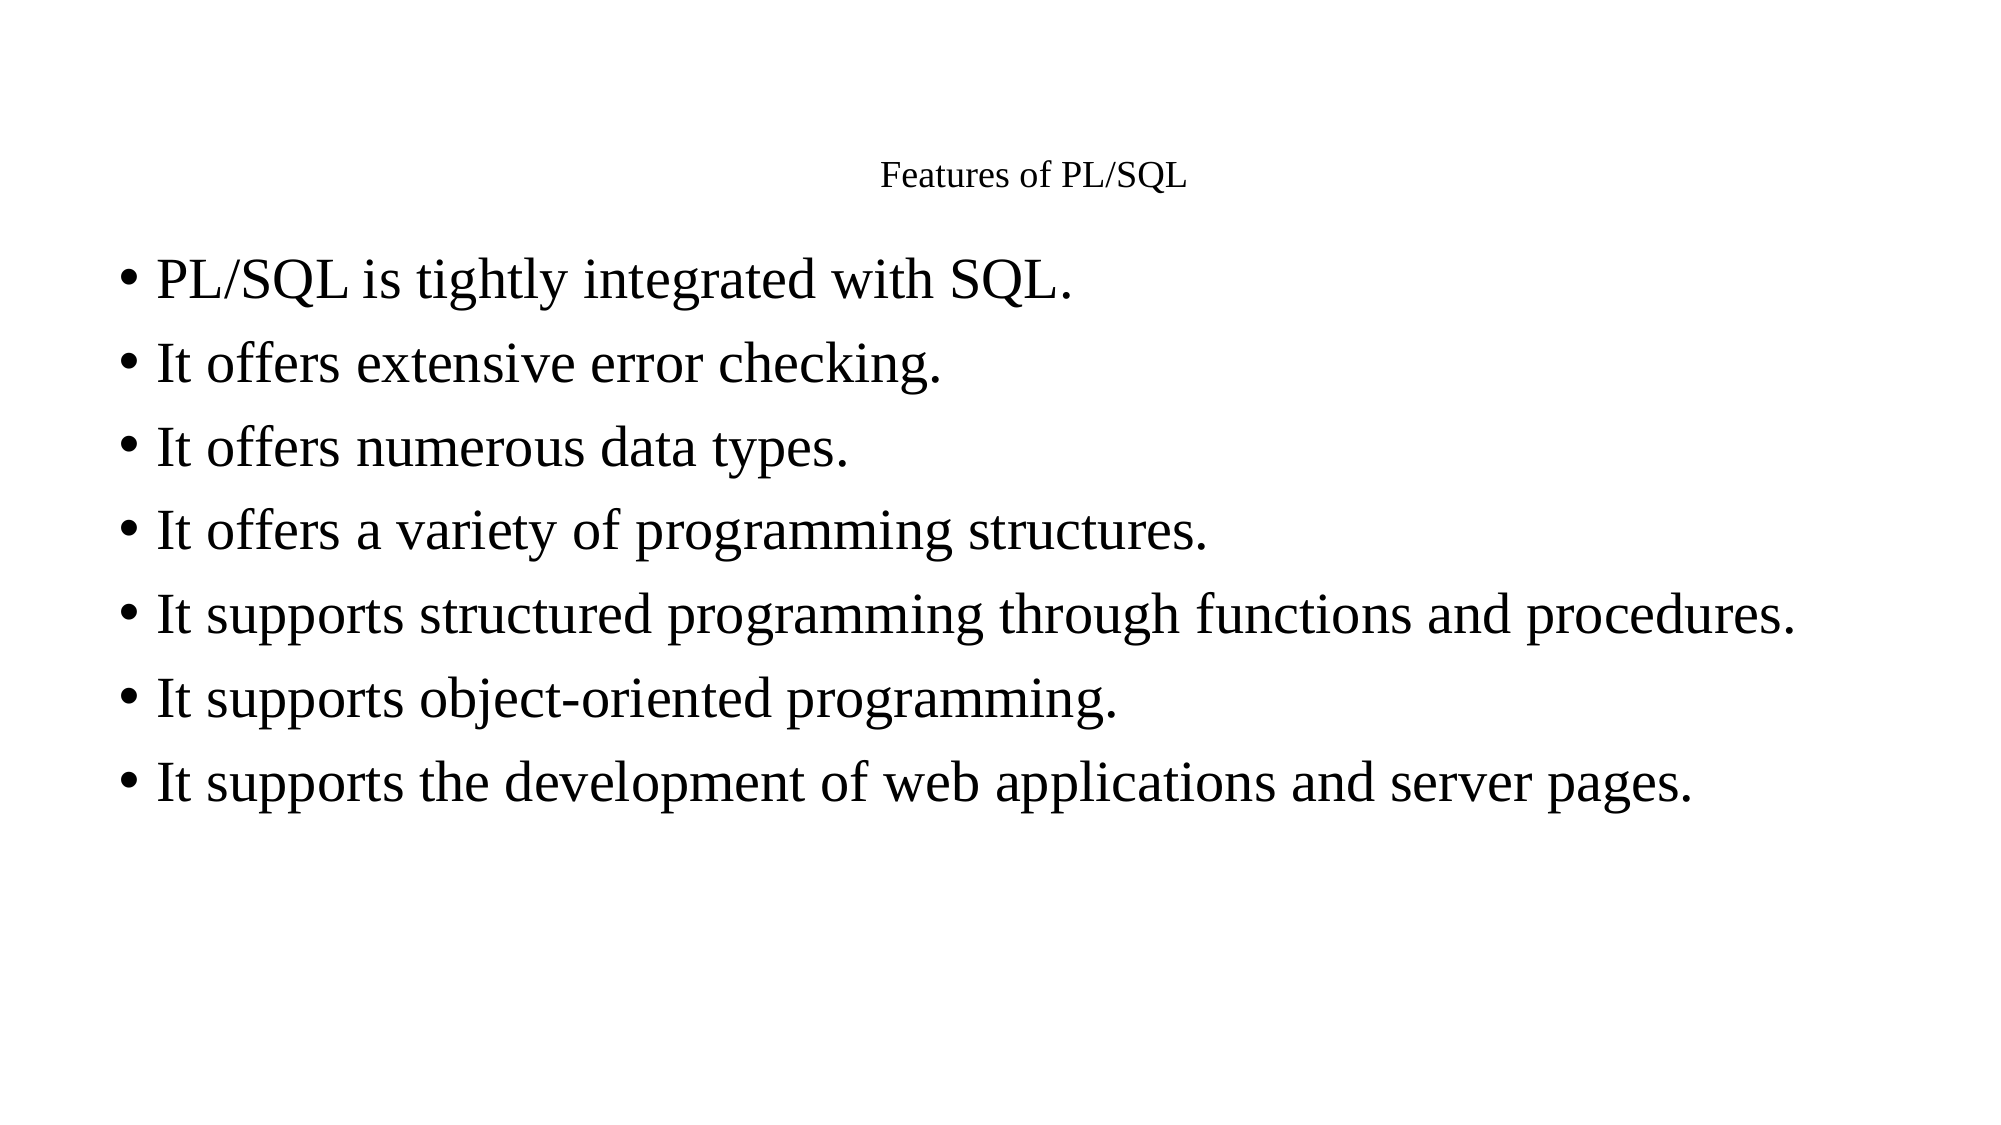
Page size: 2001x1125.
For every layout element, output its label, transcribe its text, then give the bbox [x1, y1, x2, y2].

list PL/SQL is tightly integrated with SQL. It offers extensive error checking. It offers numerous data types. It offers a variety of programming structures. It supports structured programming through functions and procedures. It supports object-oriented programming. It supports the development of web applications and server pages. [103, 240, 1917, 1086]
title Features of PL/SQL [315, 99, 1754, 240]
